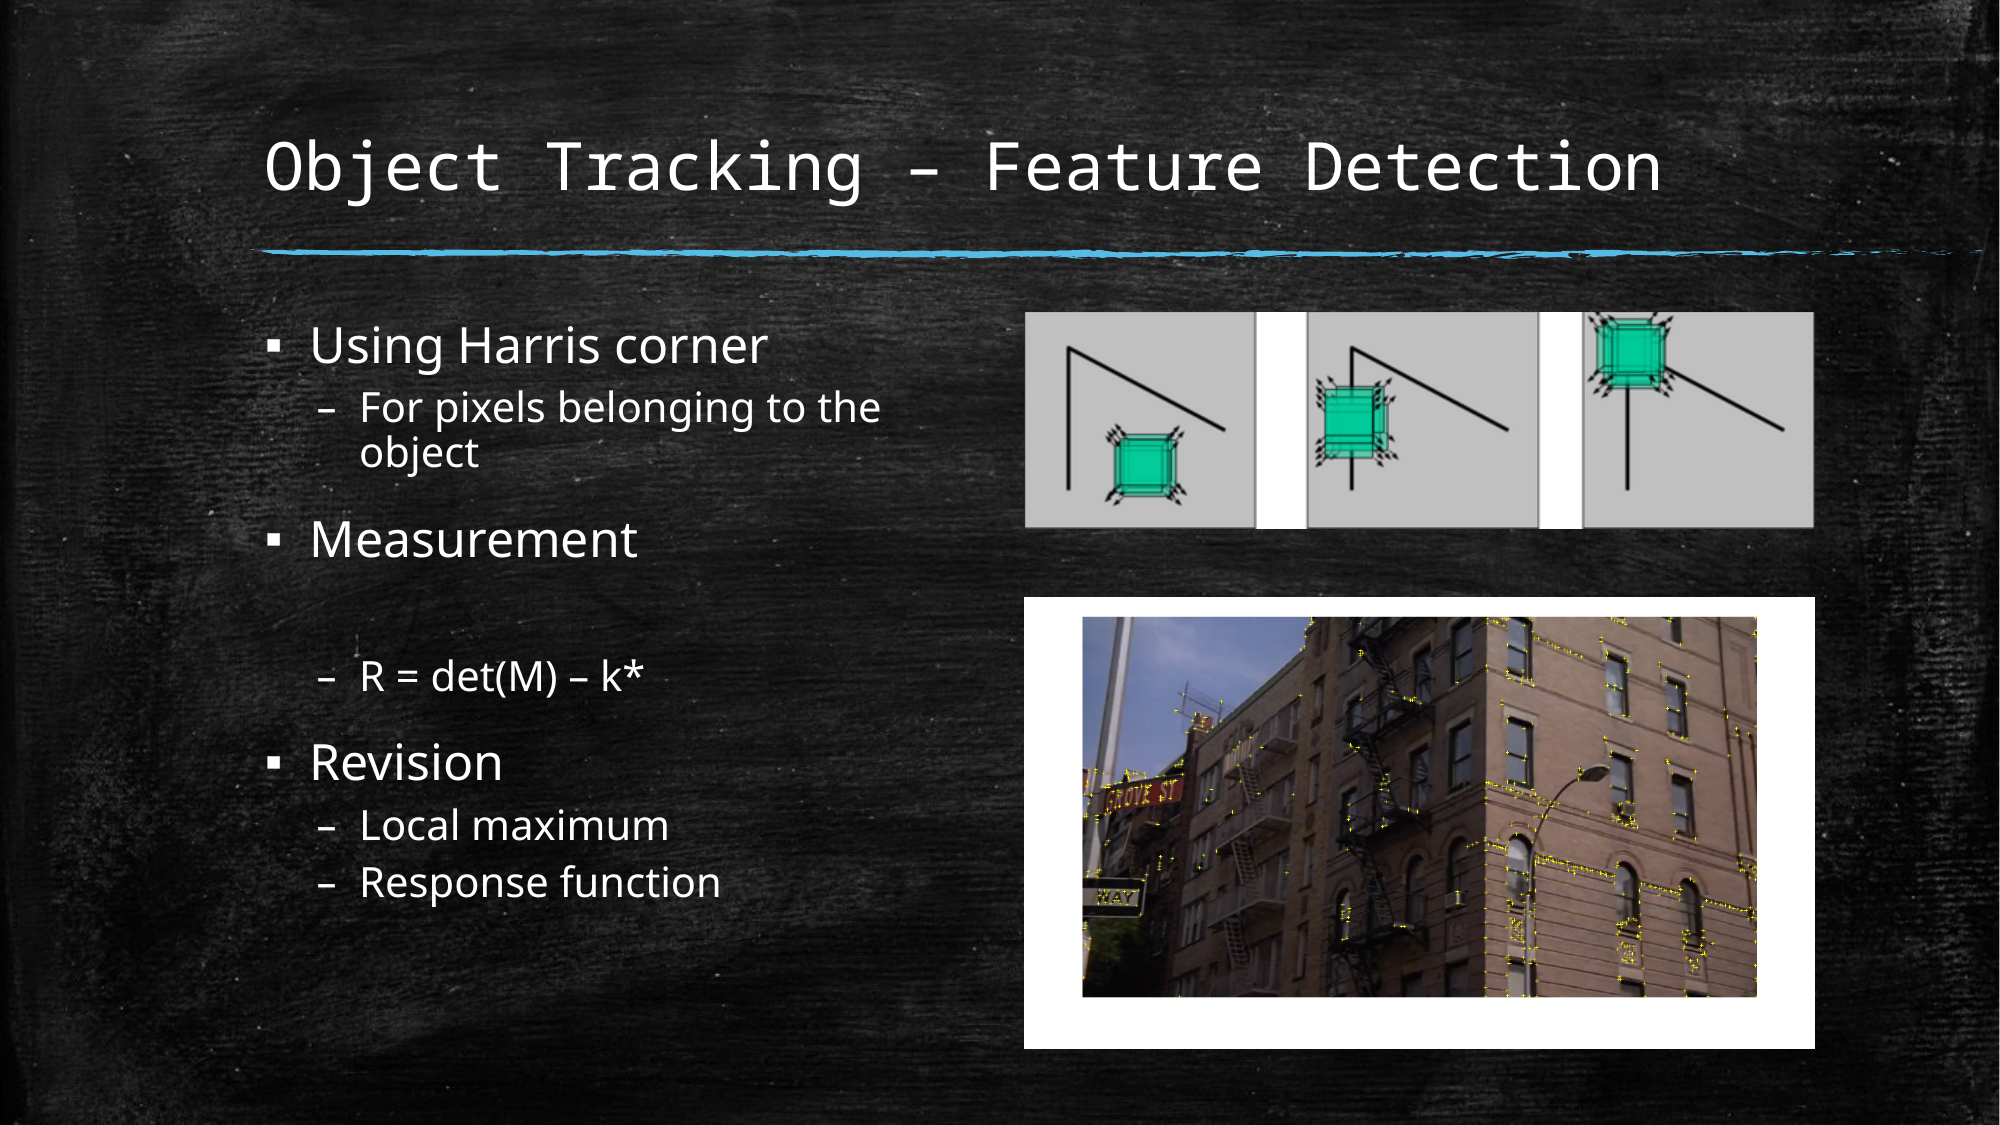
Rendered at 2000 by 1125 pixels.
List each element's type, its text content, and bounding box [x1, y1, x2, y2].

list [1024, 597, 1815, 1049]
title Object Tracking – Feature Detection [249, 45, 1750, 213]
picture [1024, 312, 1815, 529]
